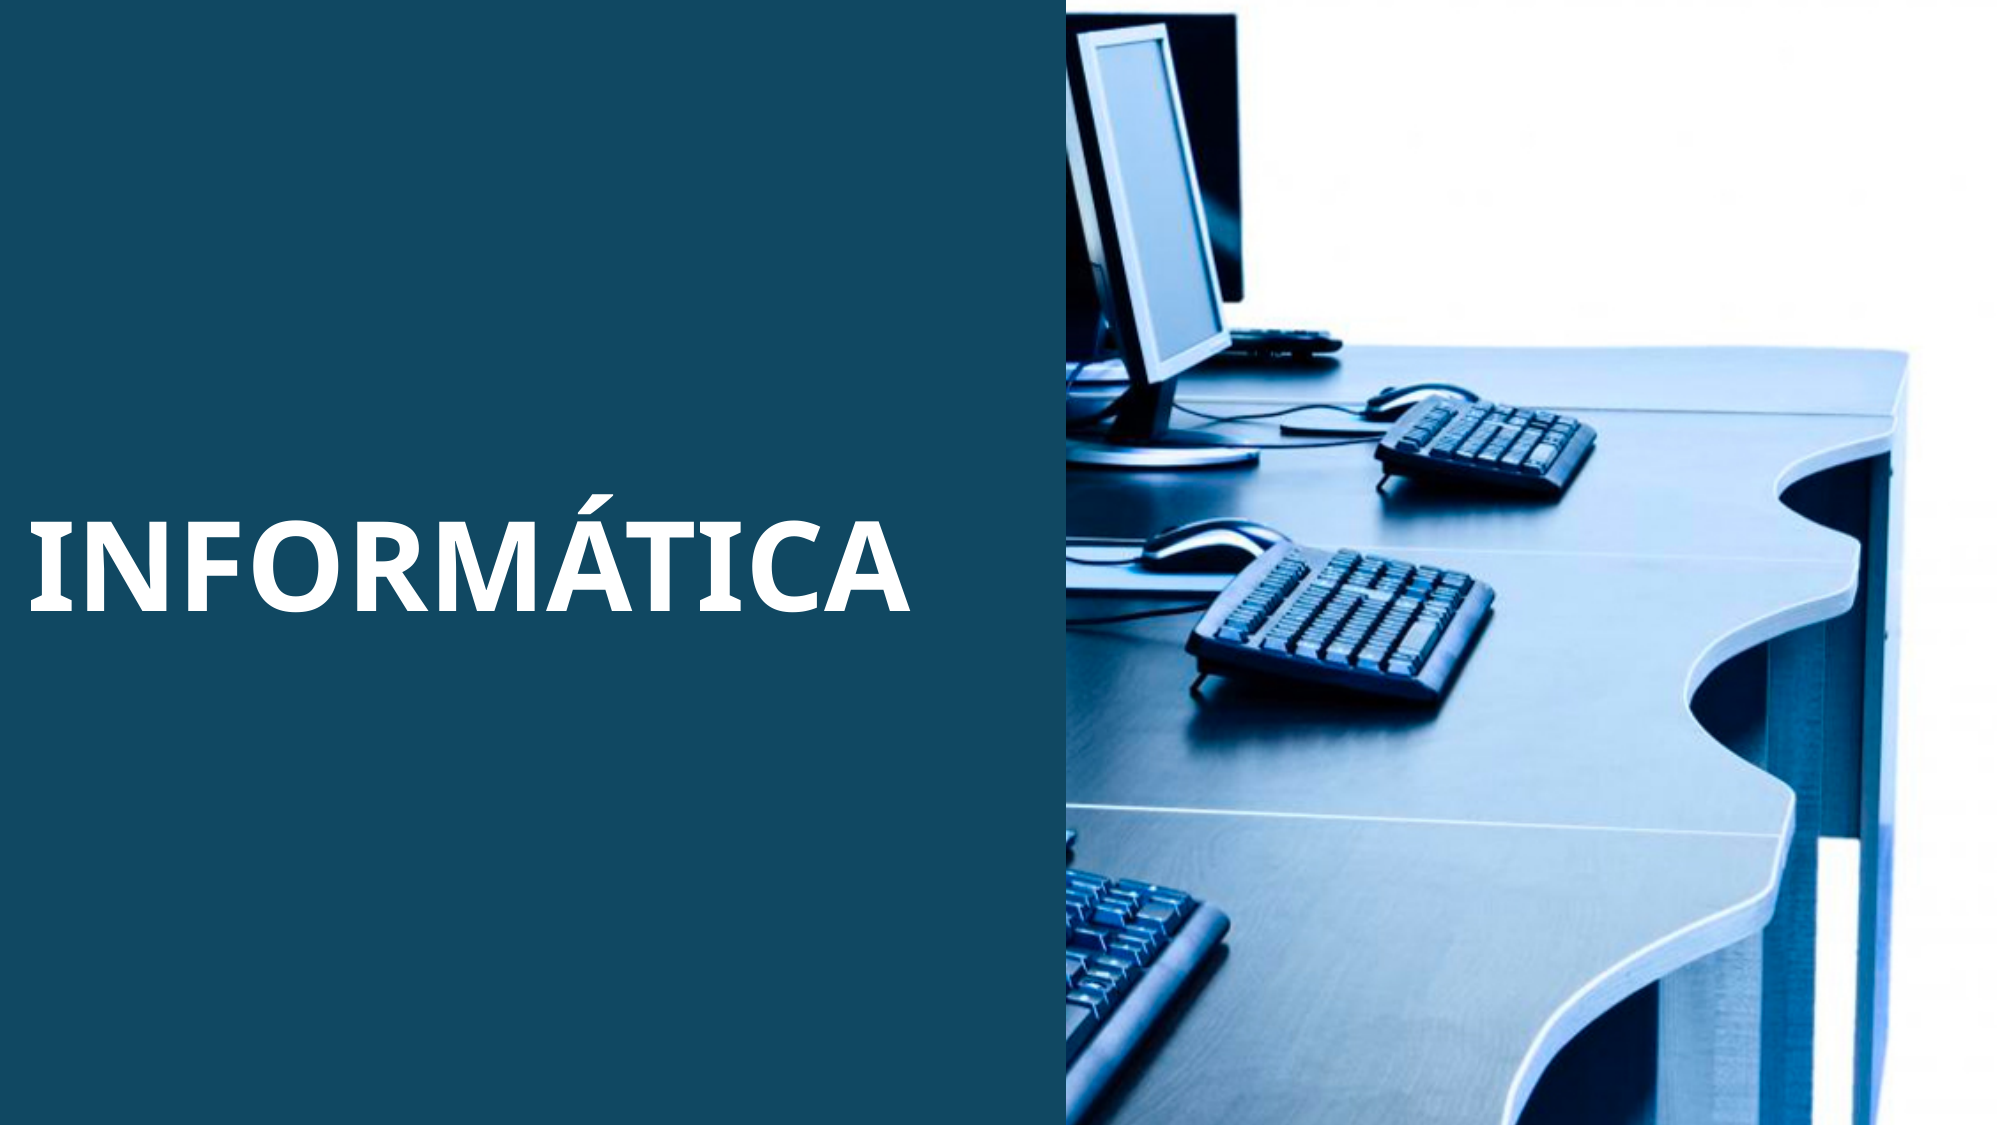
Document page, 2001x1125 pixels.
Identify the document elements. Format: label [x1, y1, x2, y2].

text_box [0, 0, 1066, 1125]
picture [1066, 447, 1074, 456]
picture [1066, 0, 2000, 1125]
